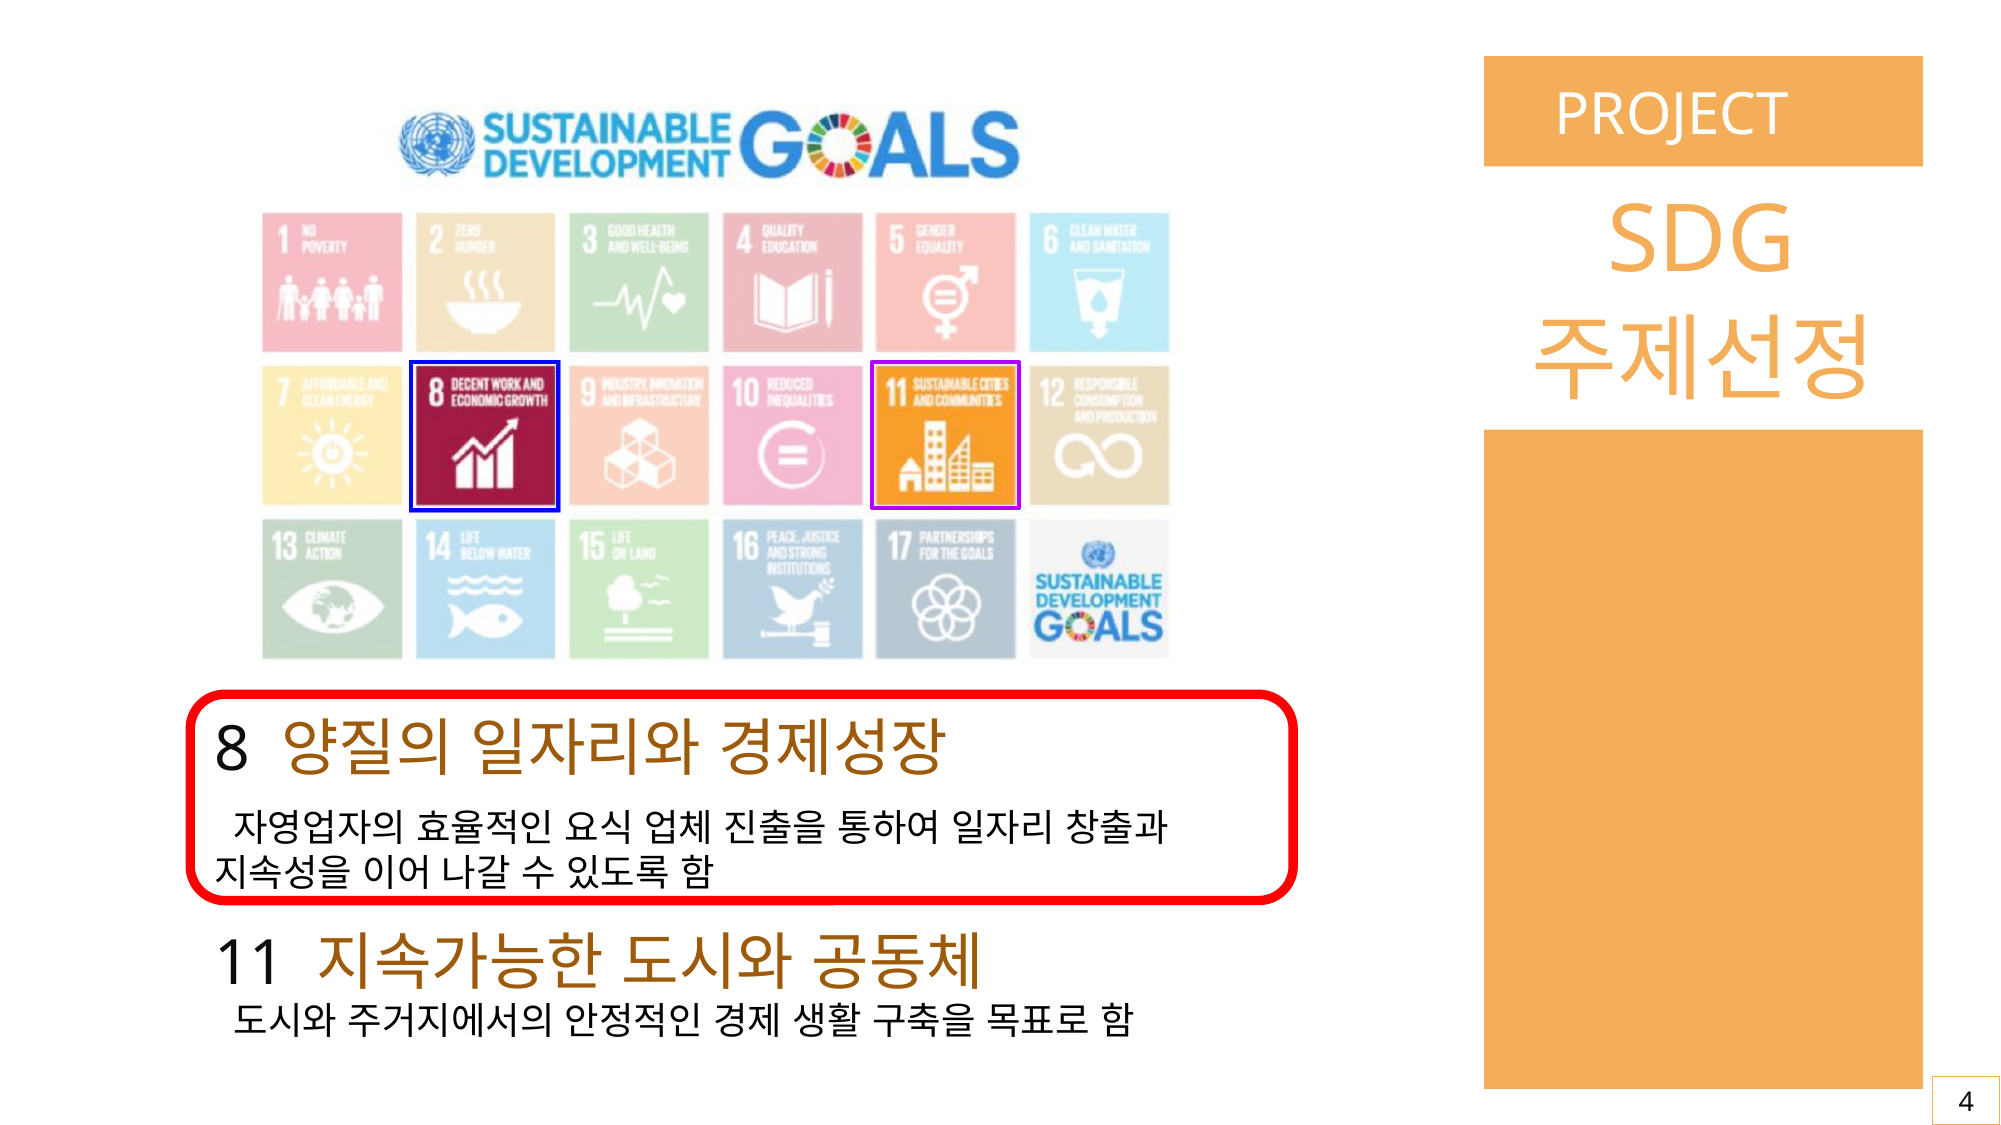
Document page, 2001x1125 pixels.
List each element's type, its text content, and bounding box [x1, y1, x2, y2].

picture [253, 96, 1181, 667]
text_box [1483, 55, 1924, 166]
text_box 11 지속가능한 도시와 공동체 도시와 주거지에서의 안정적인 경제 생활 구축을 목표로 함 [199, 914, 1262, 1050]
text_box SDG [1435, 166, 1944, 309]
text_box 주제선정 [1417, 287, 1990, 430]
text_box [189, 693, 1295, 902]
text_box PROJECT [1539, 68, 1877, 199]
text_box 4 [1932, 1076, 2000, 1125]
text_box 8 양질의 일자리와 경제성장 자영업자의 효율적인 요식 업체 진출을 통하여 일자리 창출과 지속성을 이어 나갈 수 있도록 함 [199, 700, 1321, 989]
text_box [1483, 430, 1924, 1090]
